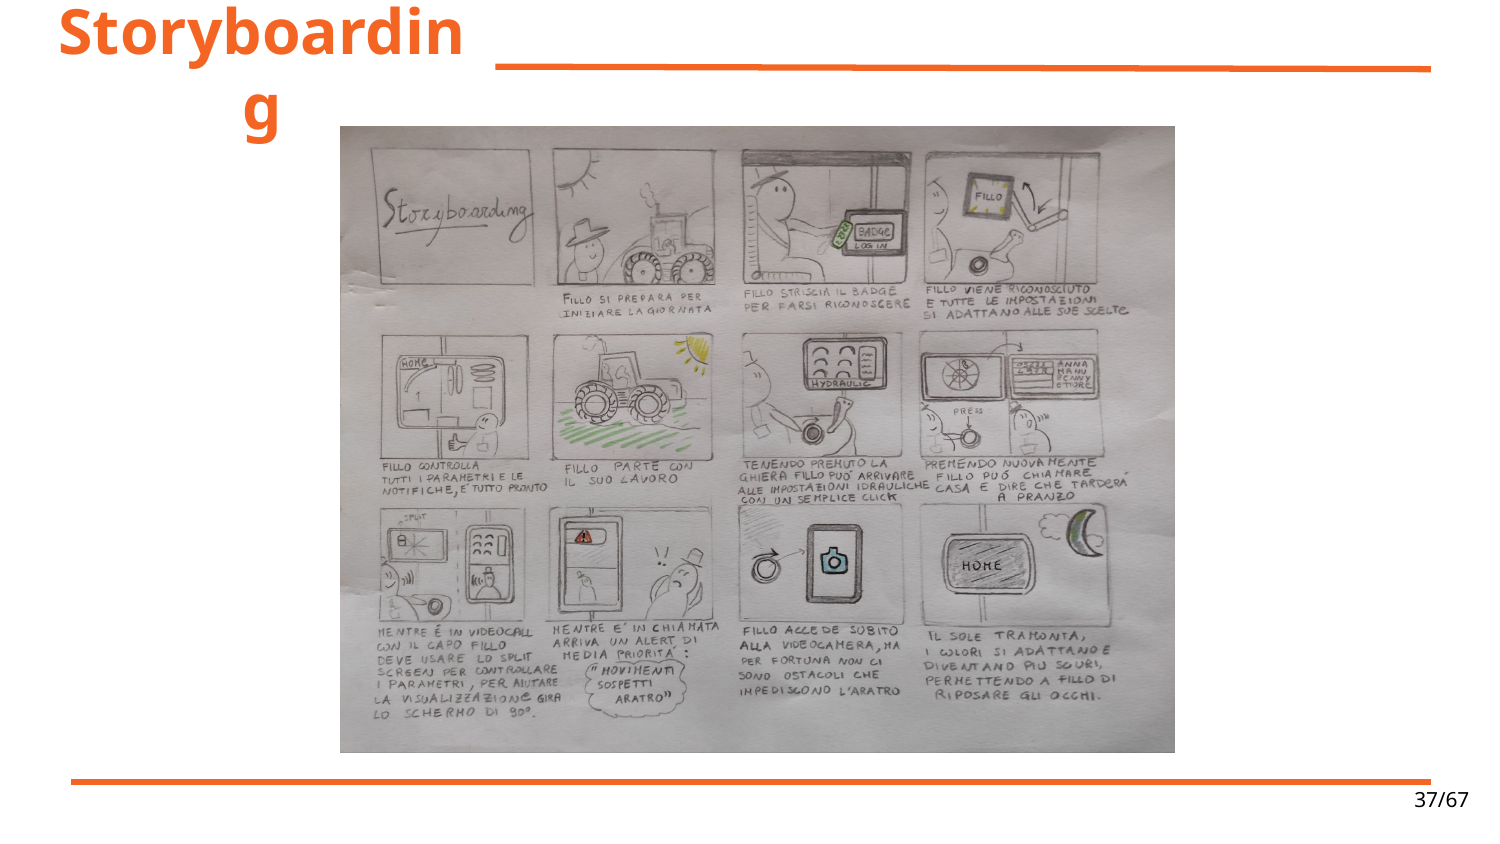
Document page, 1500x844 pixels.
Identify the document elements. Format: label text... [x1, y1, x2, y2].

text_box [61, 78, 529, 234]
picture [340, 125, 1175, 753]
slide_number 37/67 [1394, 769, 1484, 834]
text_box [495, 66, 1431, 70]
title Storyboarding [28, 14, 496, 120]
